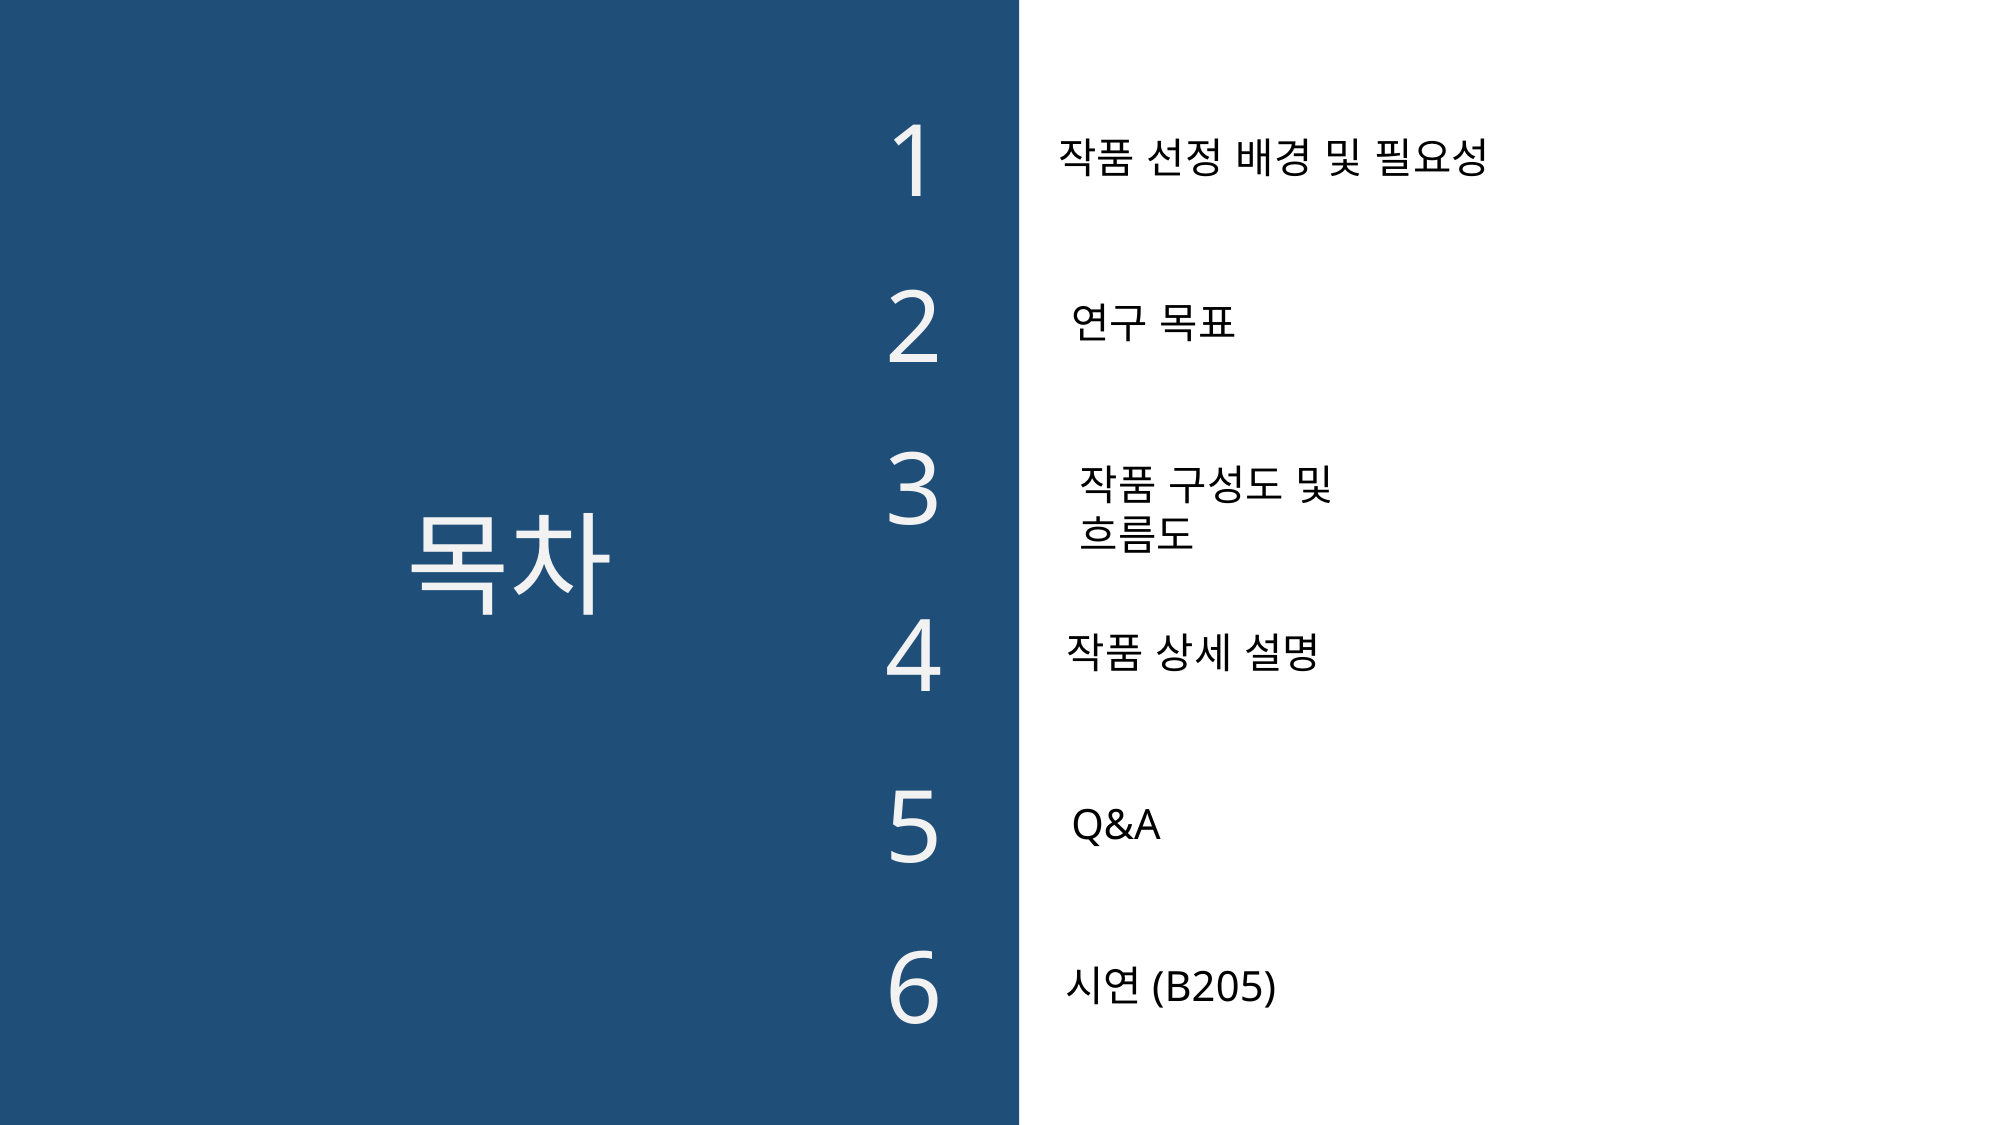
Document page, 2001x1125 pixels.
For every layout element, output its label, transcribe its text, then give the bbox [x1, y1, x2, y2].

text_box 4 [870, 584, 958, 719]
text_box 3 [870, 417, 958, 552]
text_box 작품 상세 설명 [1052, 619, 1337, 685]
text_box 작품 구성도 및 흐름도 [1065, 451, 1459, 567]
text_box 6 [870, 916, 958, 1052]
text_box 목차 [391, 486, 628, 637]
text_box 시연(B205) [1050, 951, 1292, 1017]
text_box 5 [870, 754, 958, 890]
text_box 작품 선정 배경 및 필요성 [1043, 124, 1505, 189]
text_box 2 [870, 254, 958, 390]
text_box 1 [870, 88, 958, 224]
text_box Q&A [1056, 790, 1176, 855]
text_box 연구 목표 [1056, 289, 1252, 355]
text_box [0, 0, 1020, 1125]
